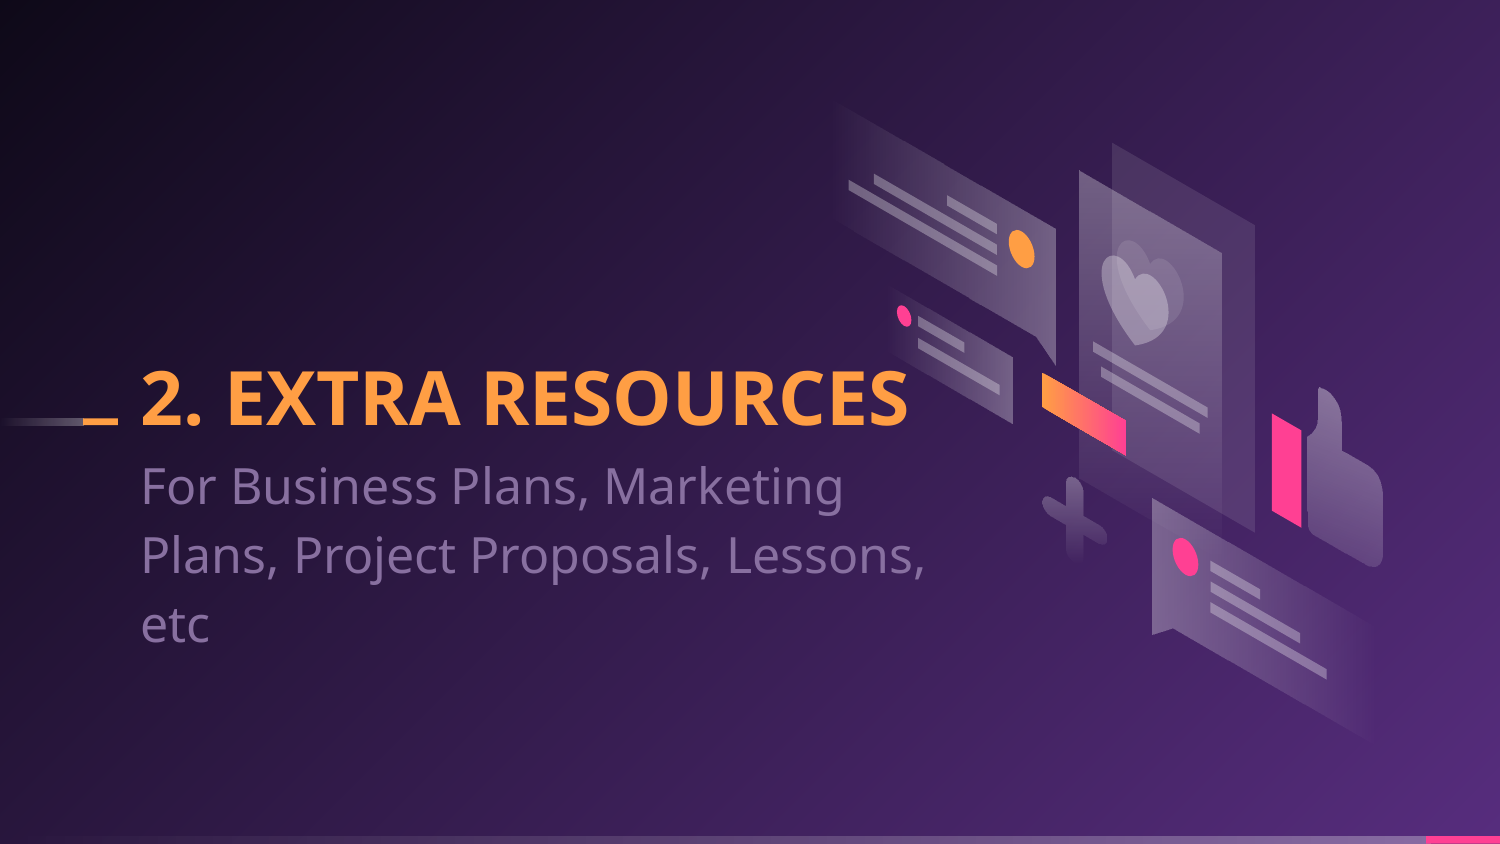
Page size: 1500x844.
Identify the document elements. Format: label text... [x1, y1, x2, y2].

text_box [828, 97, 1383, 748]
subtitle For Business Plans, Marketing Plans, Project Proposals, Lessons, etc [140, 445, 823, 516]
title 2. EXTRA RESOURCES [140, 251, 823, 442]
